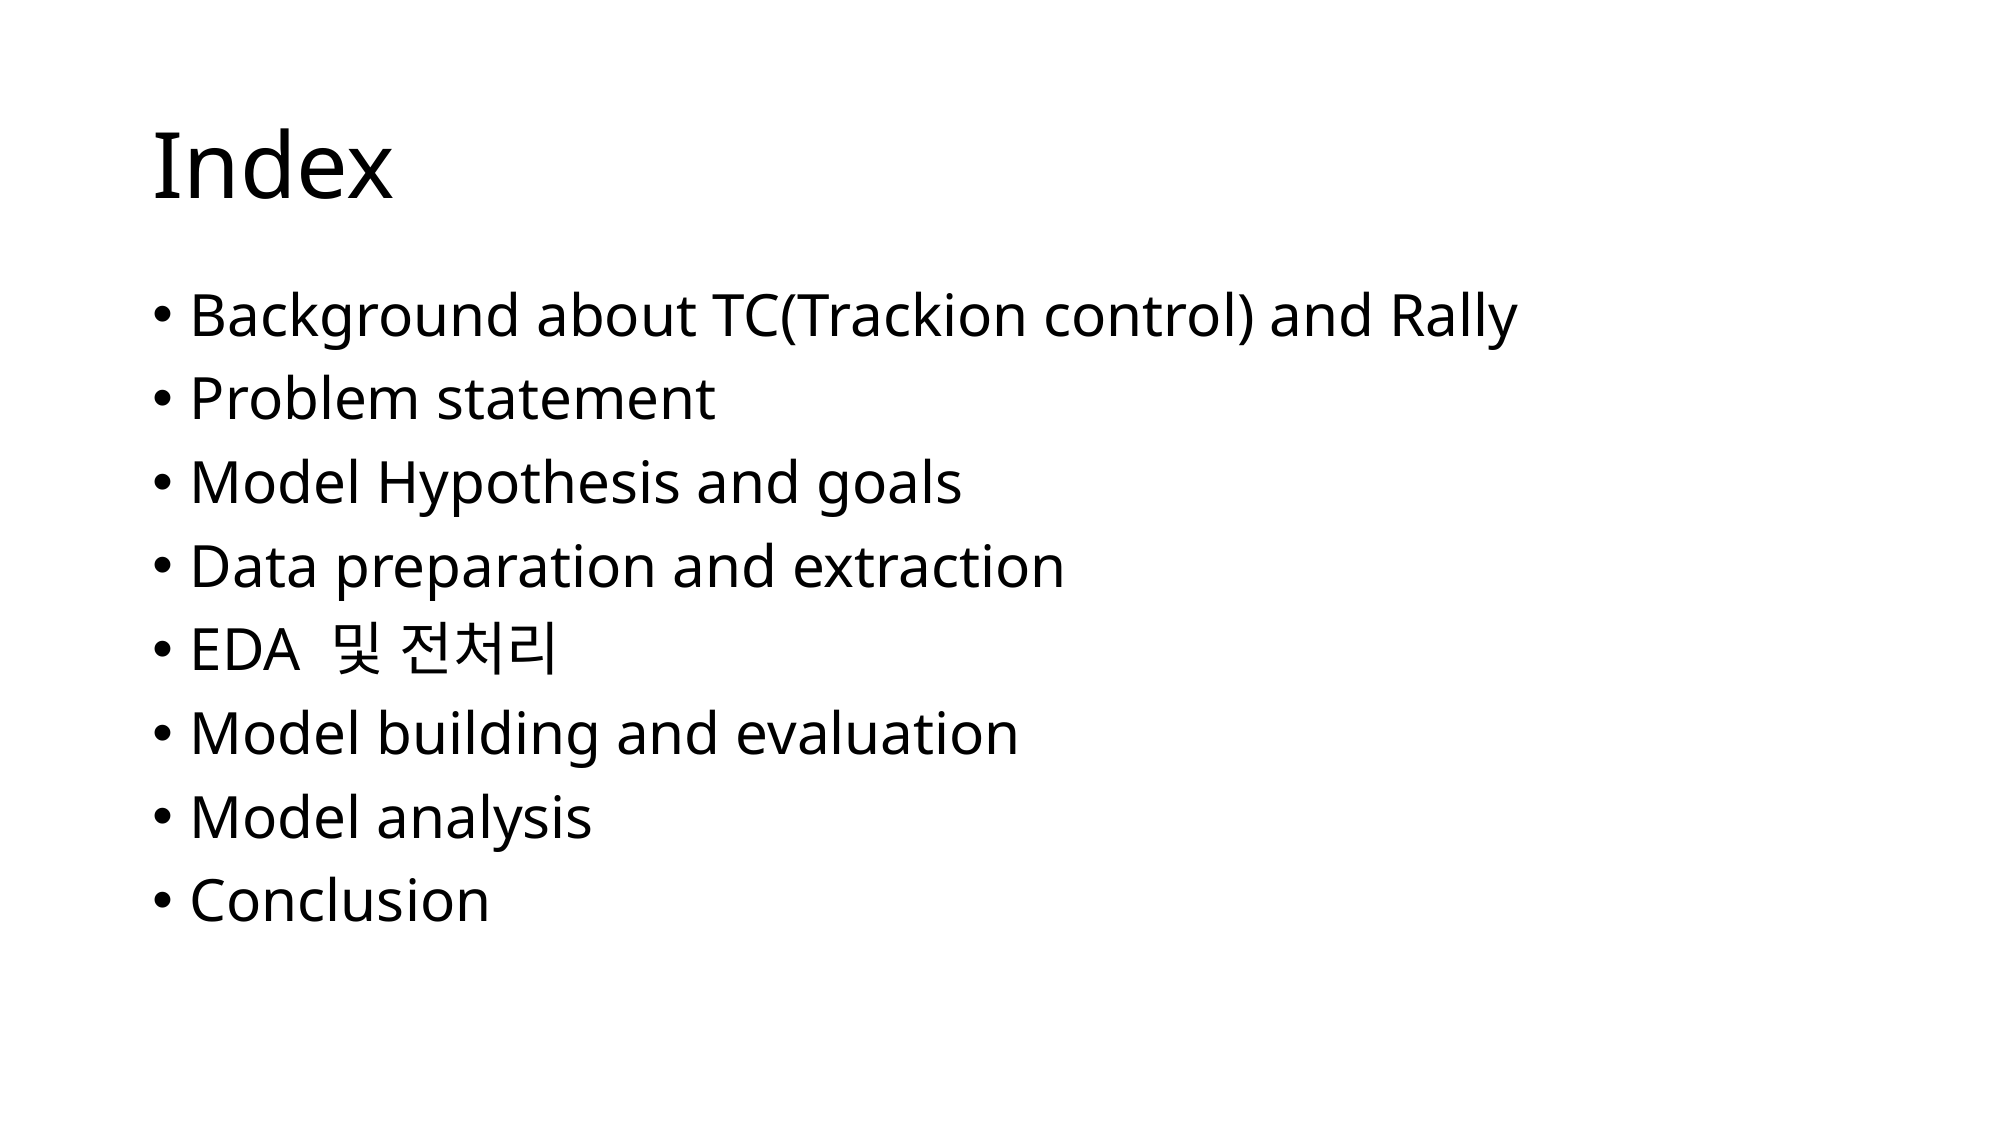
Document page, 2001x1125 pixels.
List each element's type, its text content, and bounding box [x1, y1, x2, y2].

list Background about TC(Trackion control) and Rally Problem statement Model Hypothesis and goals Data preparation and extraction EDA 및 전처리 Model building and evaluation Model analysis Conclusion [137, 278, 1886, 1014]
title Index [137, 59, 1863, 278]
